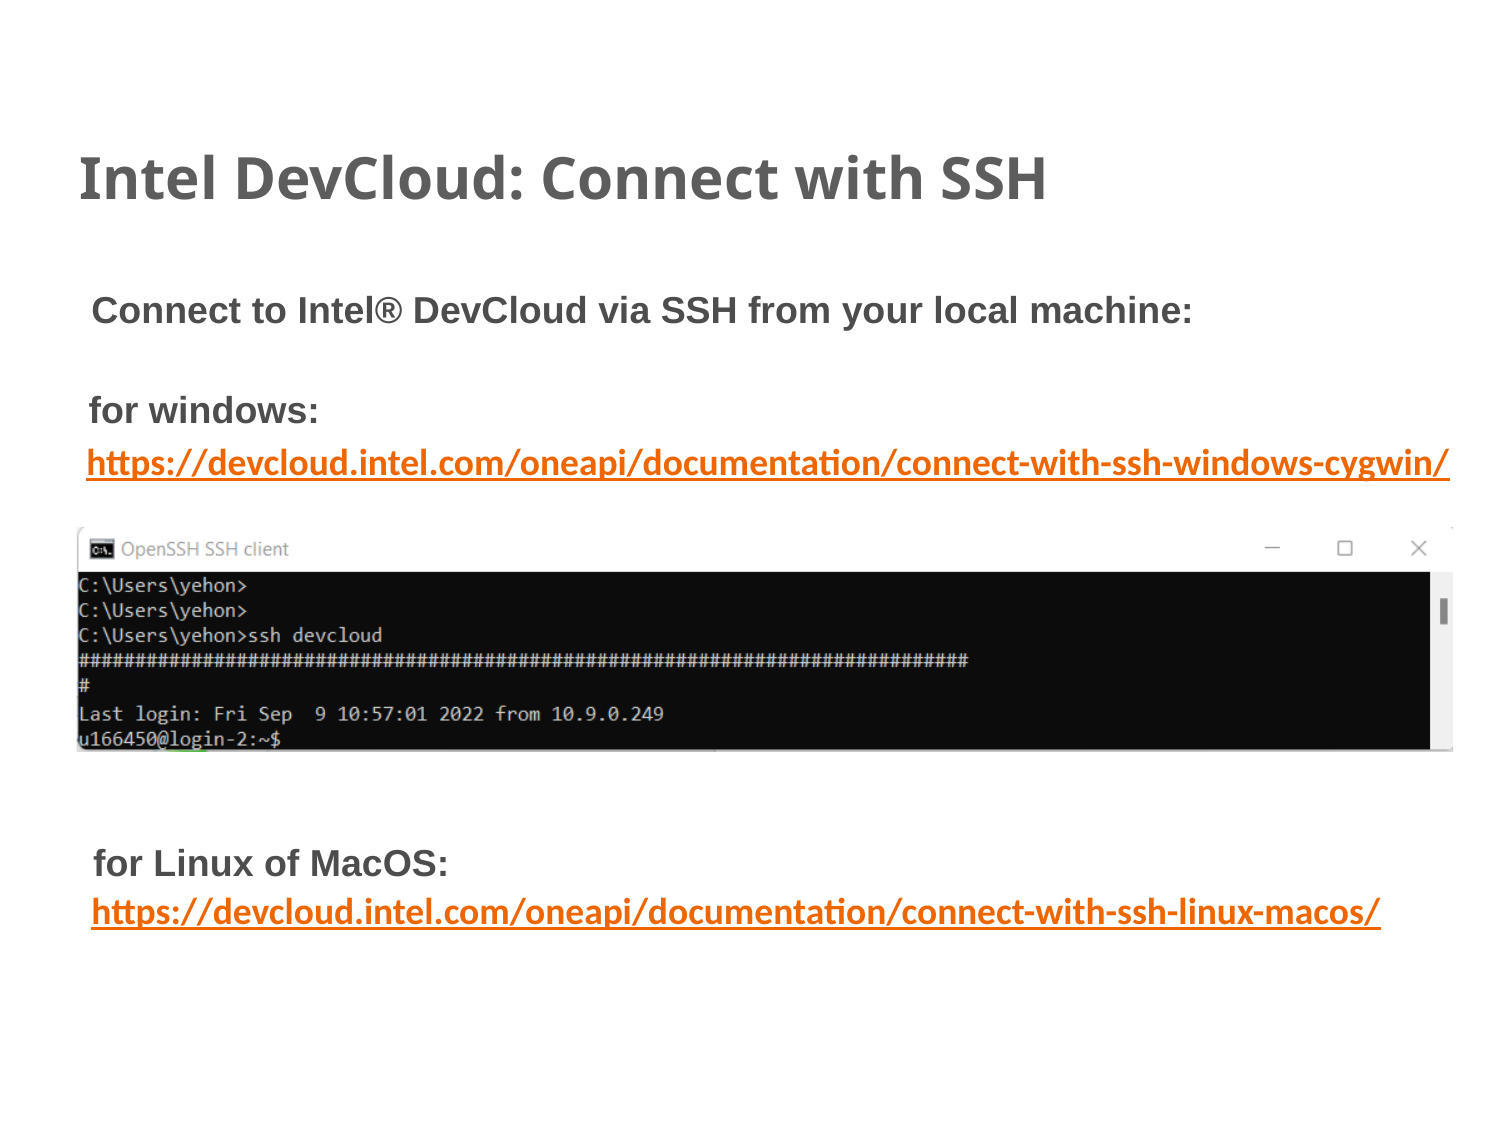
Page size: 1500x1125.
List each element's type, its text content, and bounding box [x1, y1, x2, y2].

text_box https://devcloud.intel.com/oneapi/documentation/connect-with-ssh-linux-macos/ [76, 879, 1483, 940]
text_box for windows: [73, 378, 336, 439]
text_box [76, 527, 1454, 752]
text_box Connect to Intel® DevCloud via SSH from your local machine: [76, 278, 1282, 339]
text_box for Linux of MacOS: [78, 831, 465, 891]
text_box Intel DevCloud: Connect with SSH [64, 134, 1187, 219]
text_box https://devcloud.intel.com/oneapi/documentation/connect-with-ssh-windows-cygwin/ [71, 430, 1478, 491]
